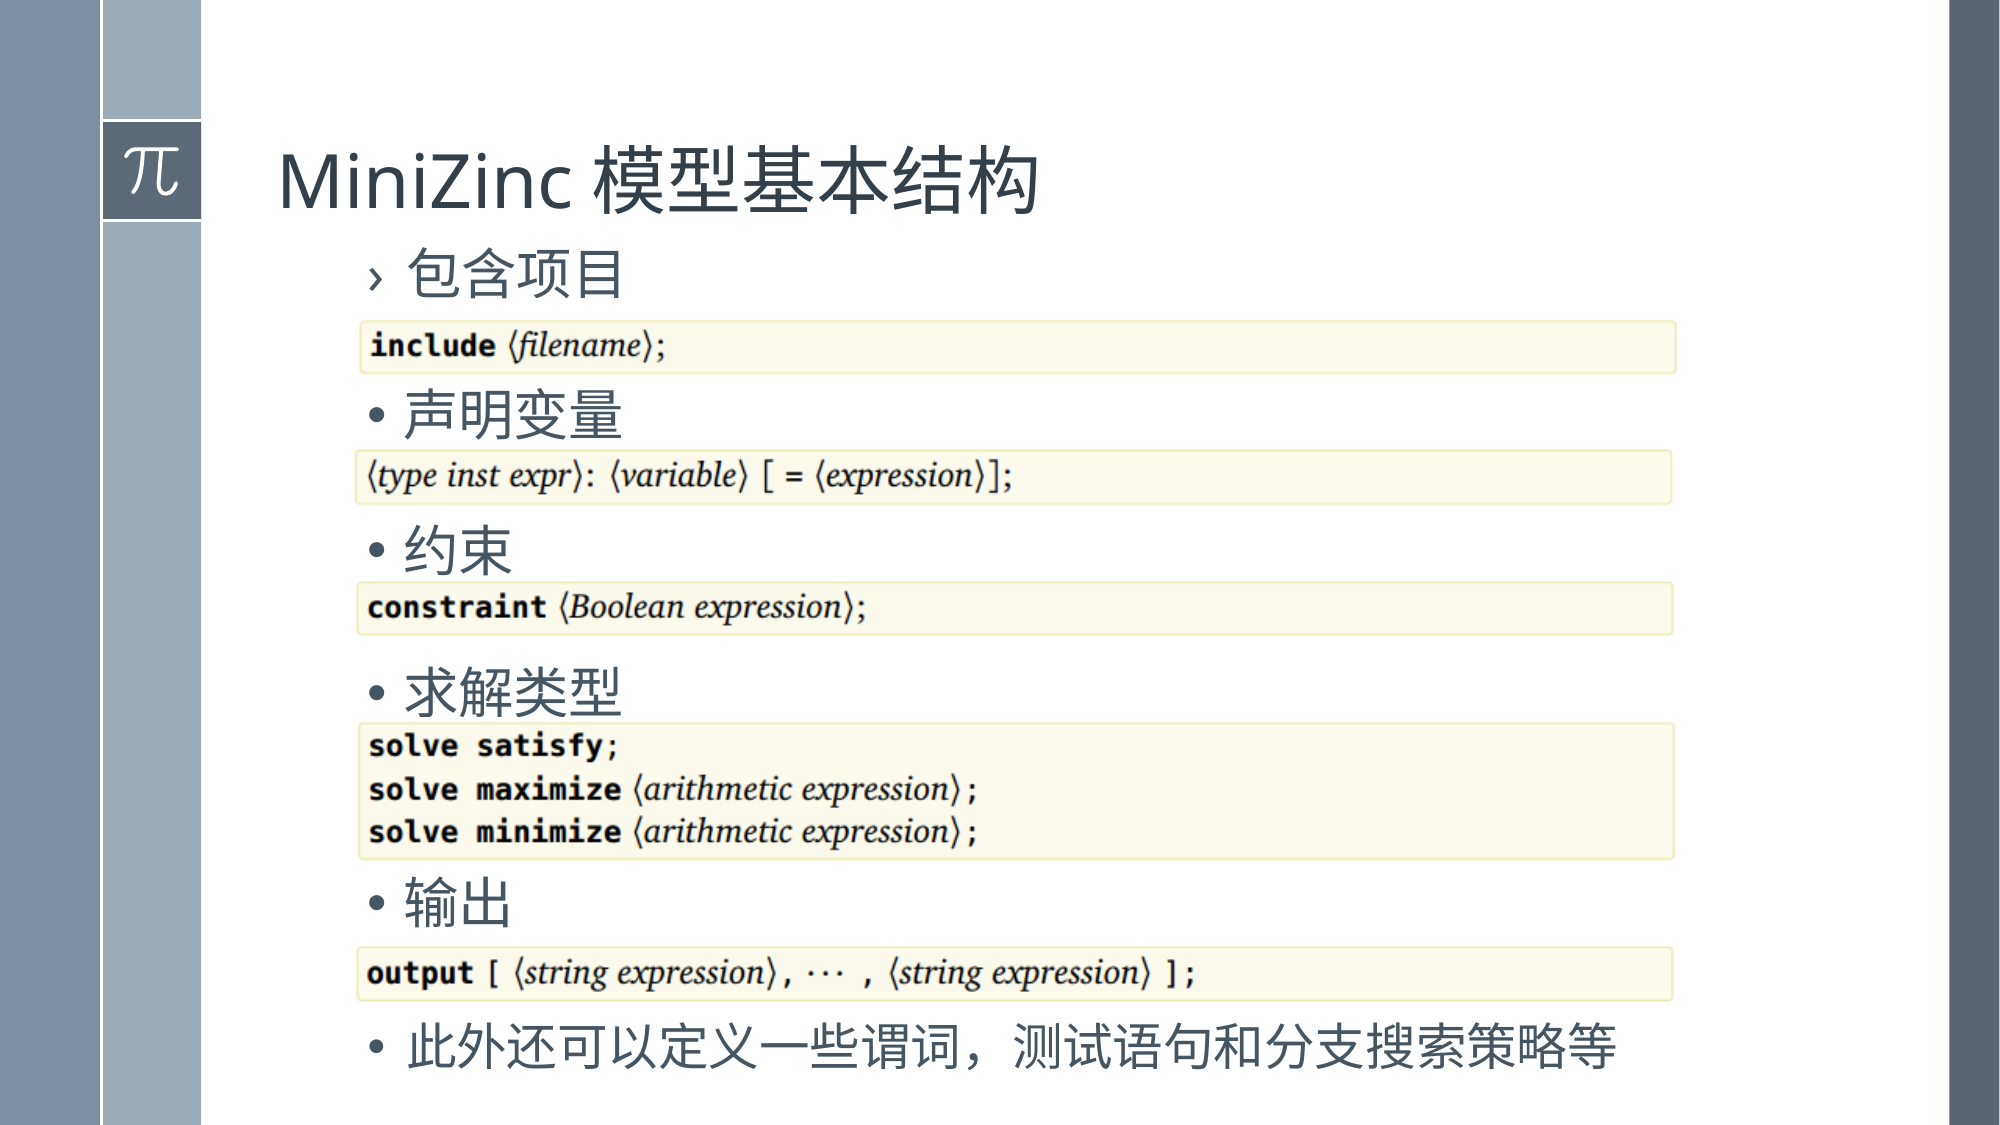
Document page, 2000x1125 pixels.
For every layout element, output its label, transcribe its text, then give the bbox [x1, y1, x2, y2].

list 包含项目 [352, 239, 1647, 314]
text_box 求解类型 [352, 658, 1647, 717]
text_box 声明变量 [352, 383, 1647, 445]
text_box 约束 [352, 515, 1647, 577]
picture [352, 445, 1677, 509]
text_box 此外还可以定义一些谓词，测试语句和分支搜索策略等 [352, 1014, 1647, 1089]
title MiniZinc模型基本结构 [261, 29, 1867, 233]
picture [352, 577, 1678, 640]
text_box 输出 [352, 868, 1647, 942]
picture [352, 314, 1683, 383]
picture [352, 942, 1681, 1008]
picture [352, 717, 1681, 866]
